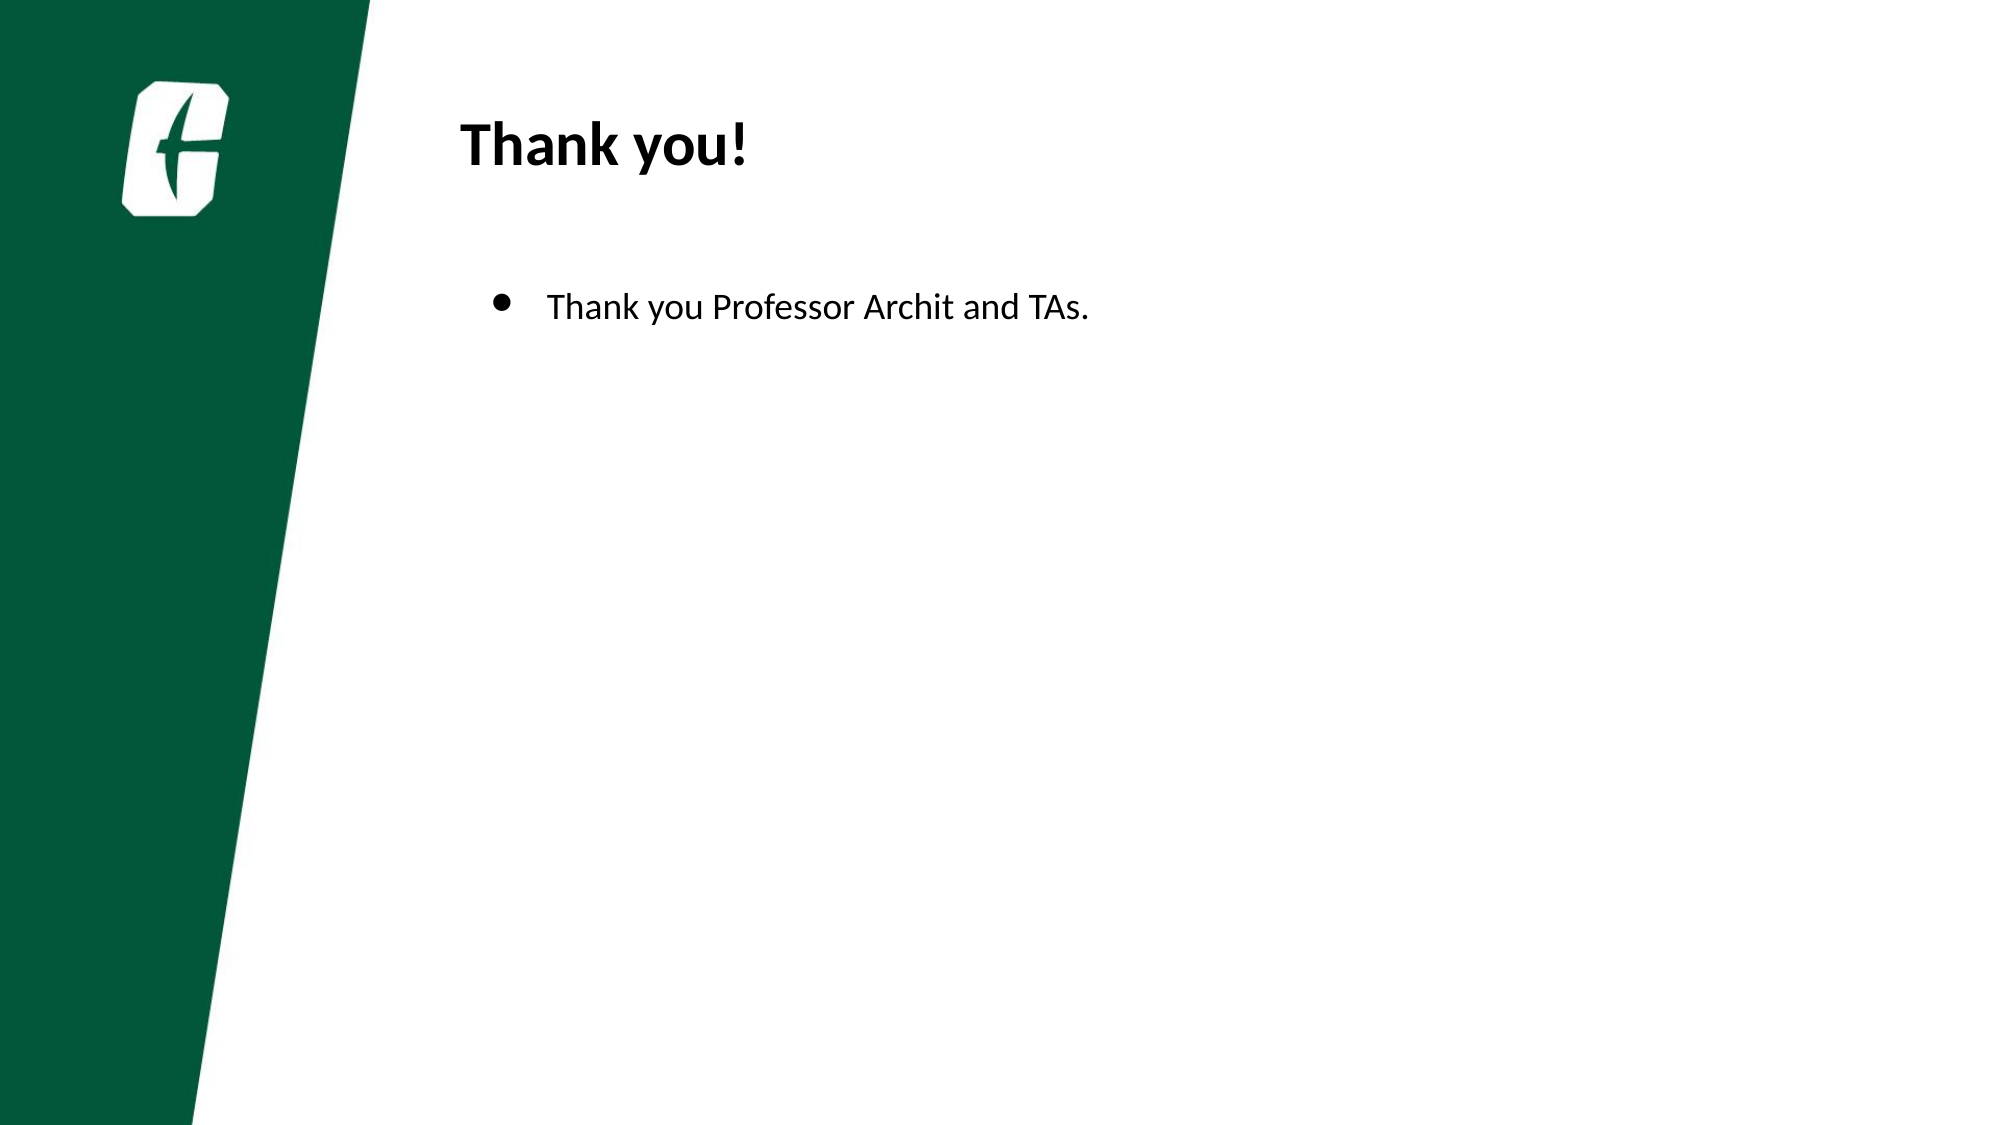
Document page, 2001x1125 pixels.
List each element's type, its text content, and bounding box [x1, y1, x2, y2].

text_box Thank you! [445, 87, 1805, 193]
picture [0, 0, 2001, 1125]
text_box Thank you Professor Archit and TAs. [456, 244, 1940, 342]
